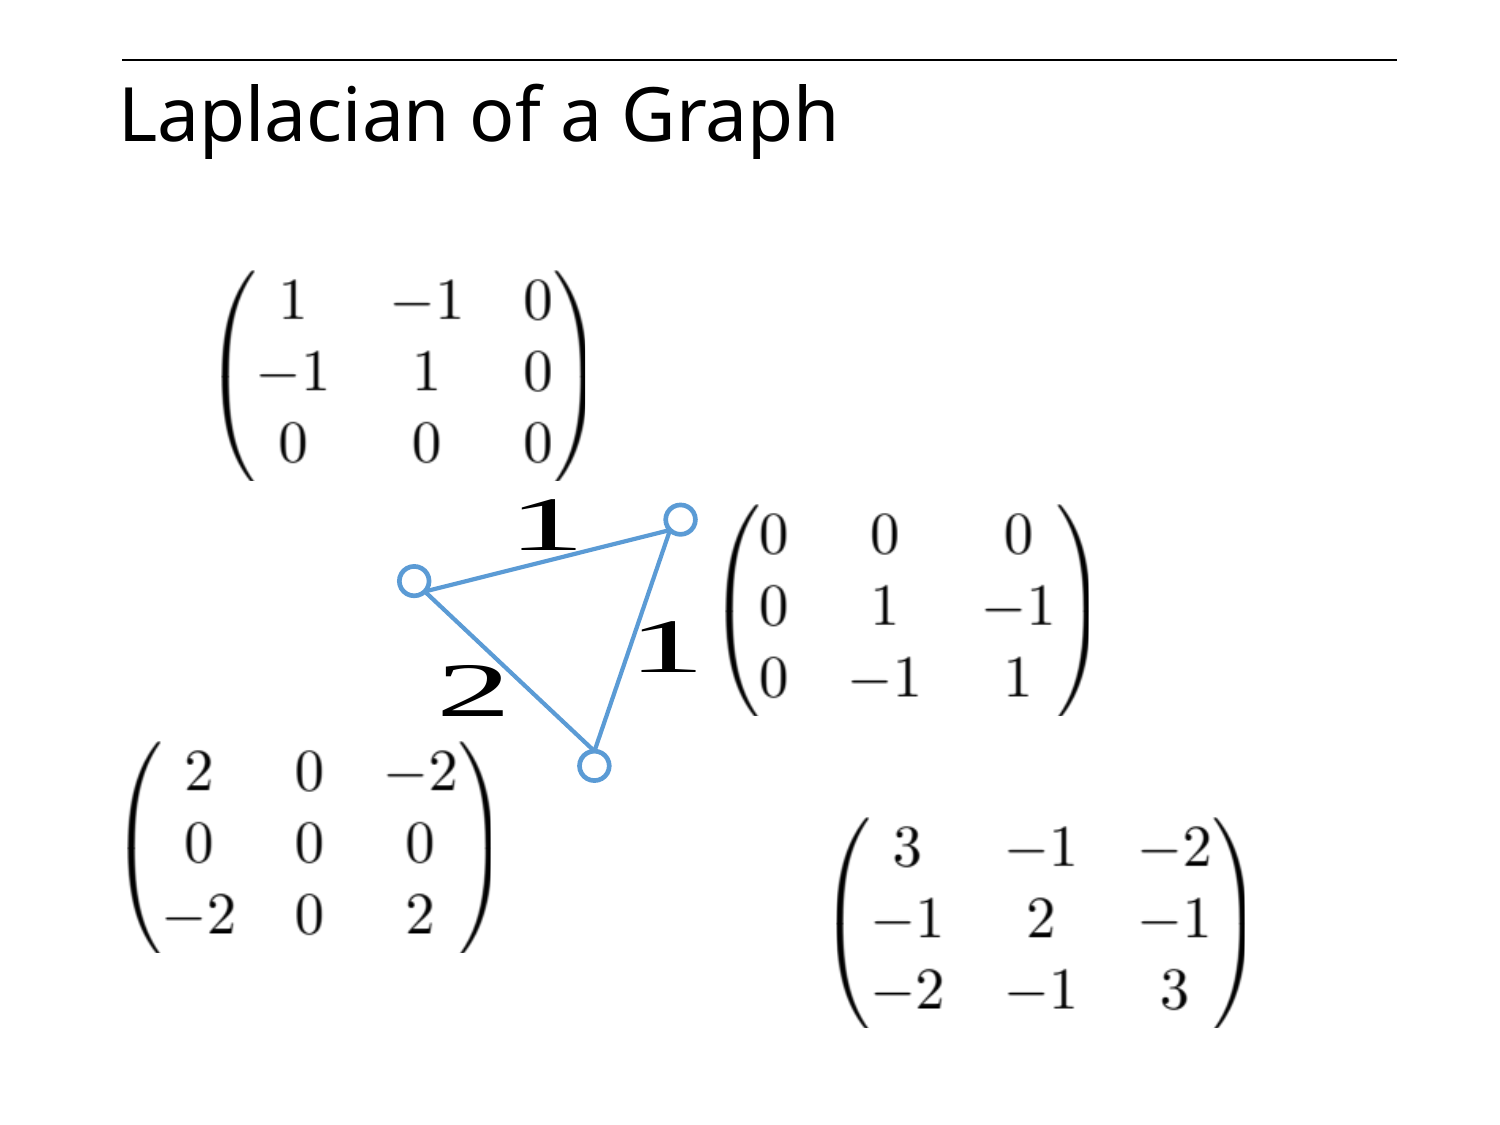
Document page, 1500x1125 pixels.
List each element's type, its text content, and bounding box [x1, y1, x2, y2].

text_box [424, 591, 595, 752]
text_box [424, 530, 594, 591]
picture [724, 504, 1089, 716]
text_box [594, 529, 670, 752]
picture [220, 270, 586, 481]
picture [836, 817, 1245, 1029]
title Laplacian of a Graph [103, 8, 1397, 215]
list [103, 215, 1397, 1103]
text_box [398, 565, 424, 597]
text_box [664, 503, 697, 536]
picture [125, 741, 491, 953]
text_box [578, 752, 611, 782]
